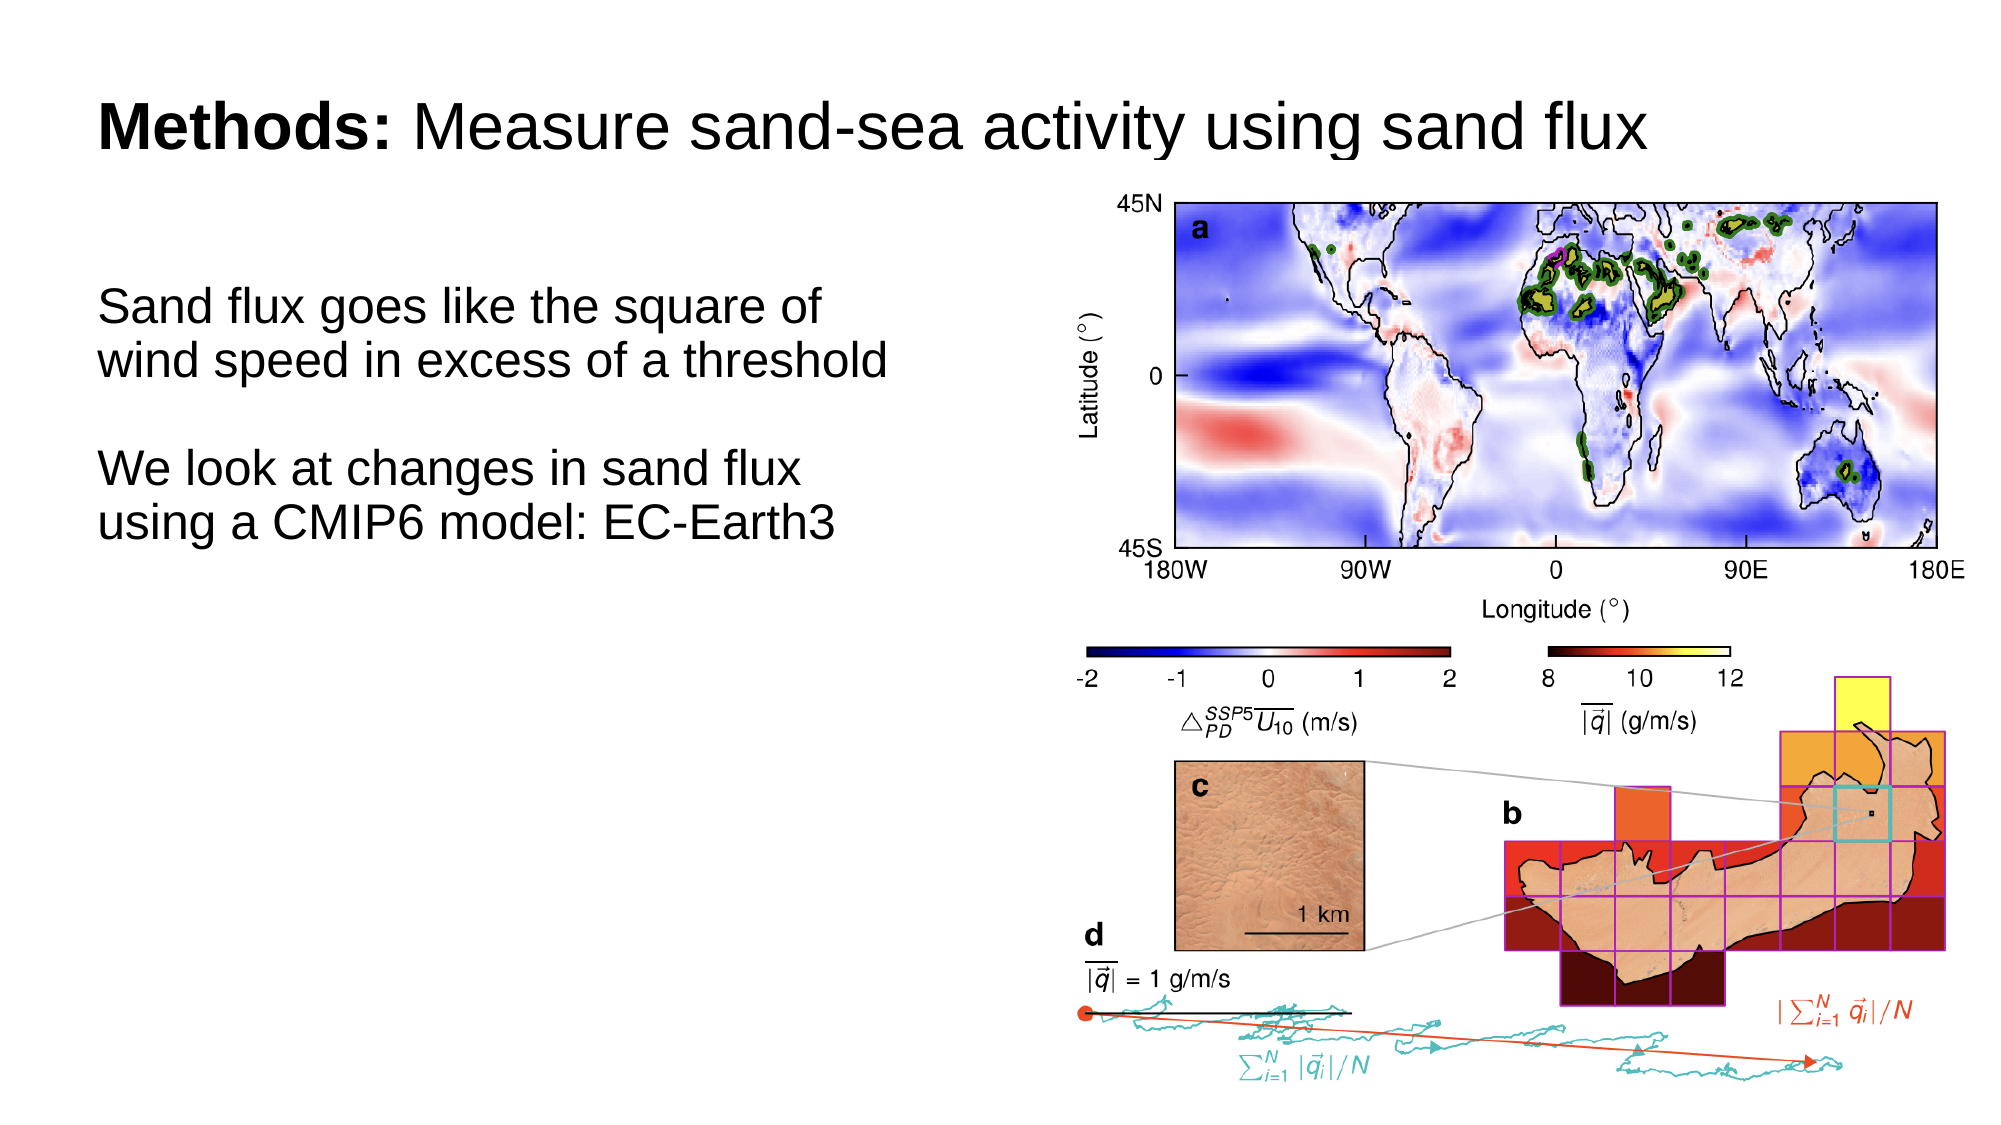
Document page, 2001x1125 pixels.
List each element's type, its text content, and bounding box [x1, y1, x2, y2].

picture [1052, 160, 1983, 1111]
text_box [57, 318, 1052, 409]
title Methods: Measure sand-sea activity using sand flux [82, 81, 1827, 172]
text_box Sand flux goes like the square of wind speed in excess of a threshold We look at changes in sand flux using a CMIP6 model: EC-Earth3 [82, 273, 924, 350]
